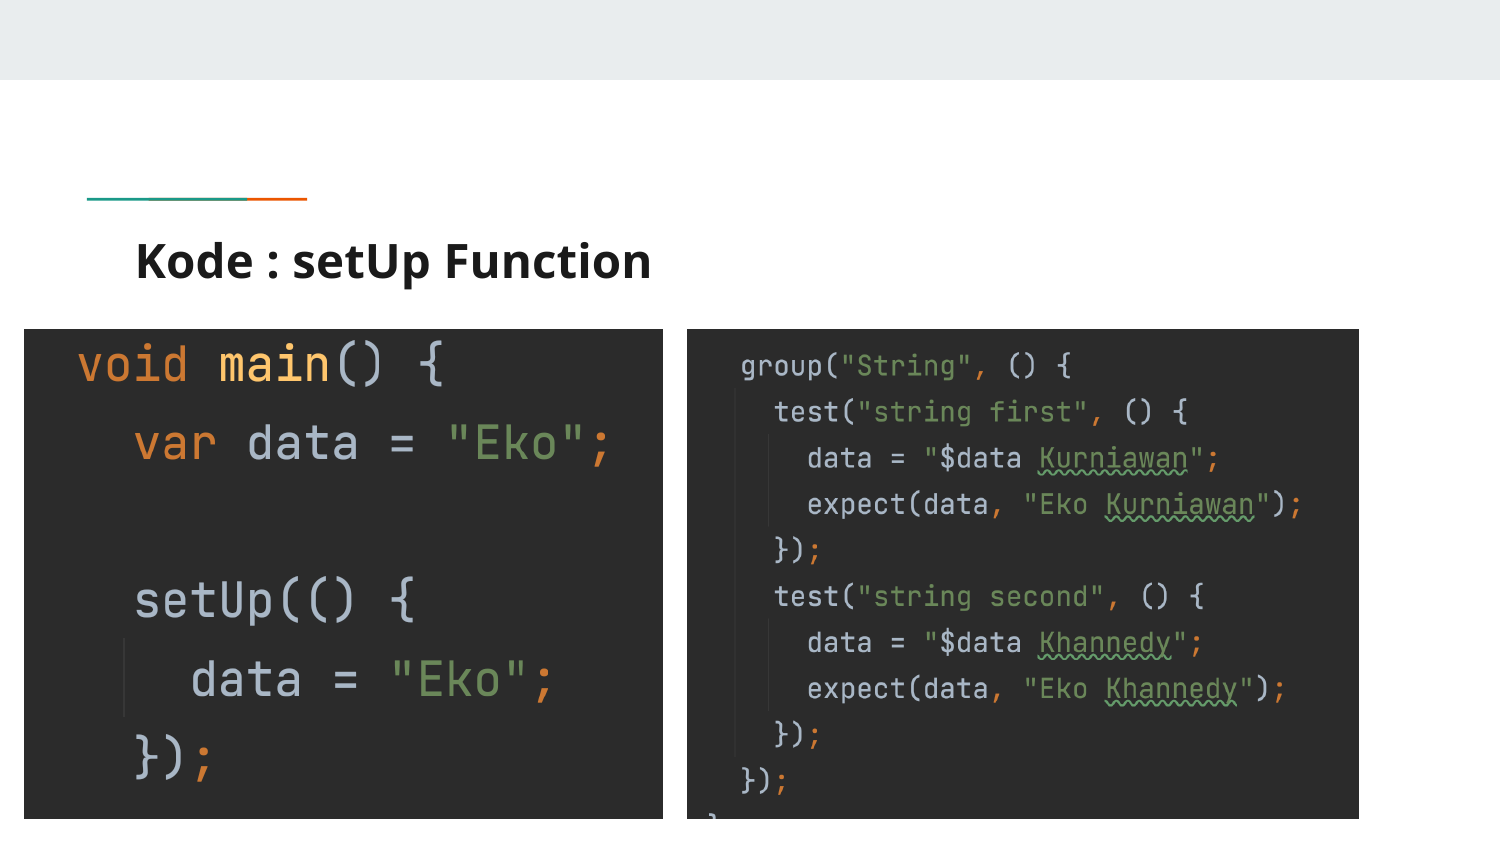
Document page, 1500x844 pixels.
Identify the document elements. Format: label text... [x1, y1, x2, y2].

picture [686, 328, 1359, 819]
title Kode : setUp Function [119, 216, 1381, 305]
picture [24, 328, 663, 819]
